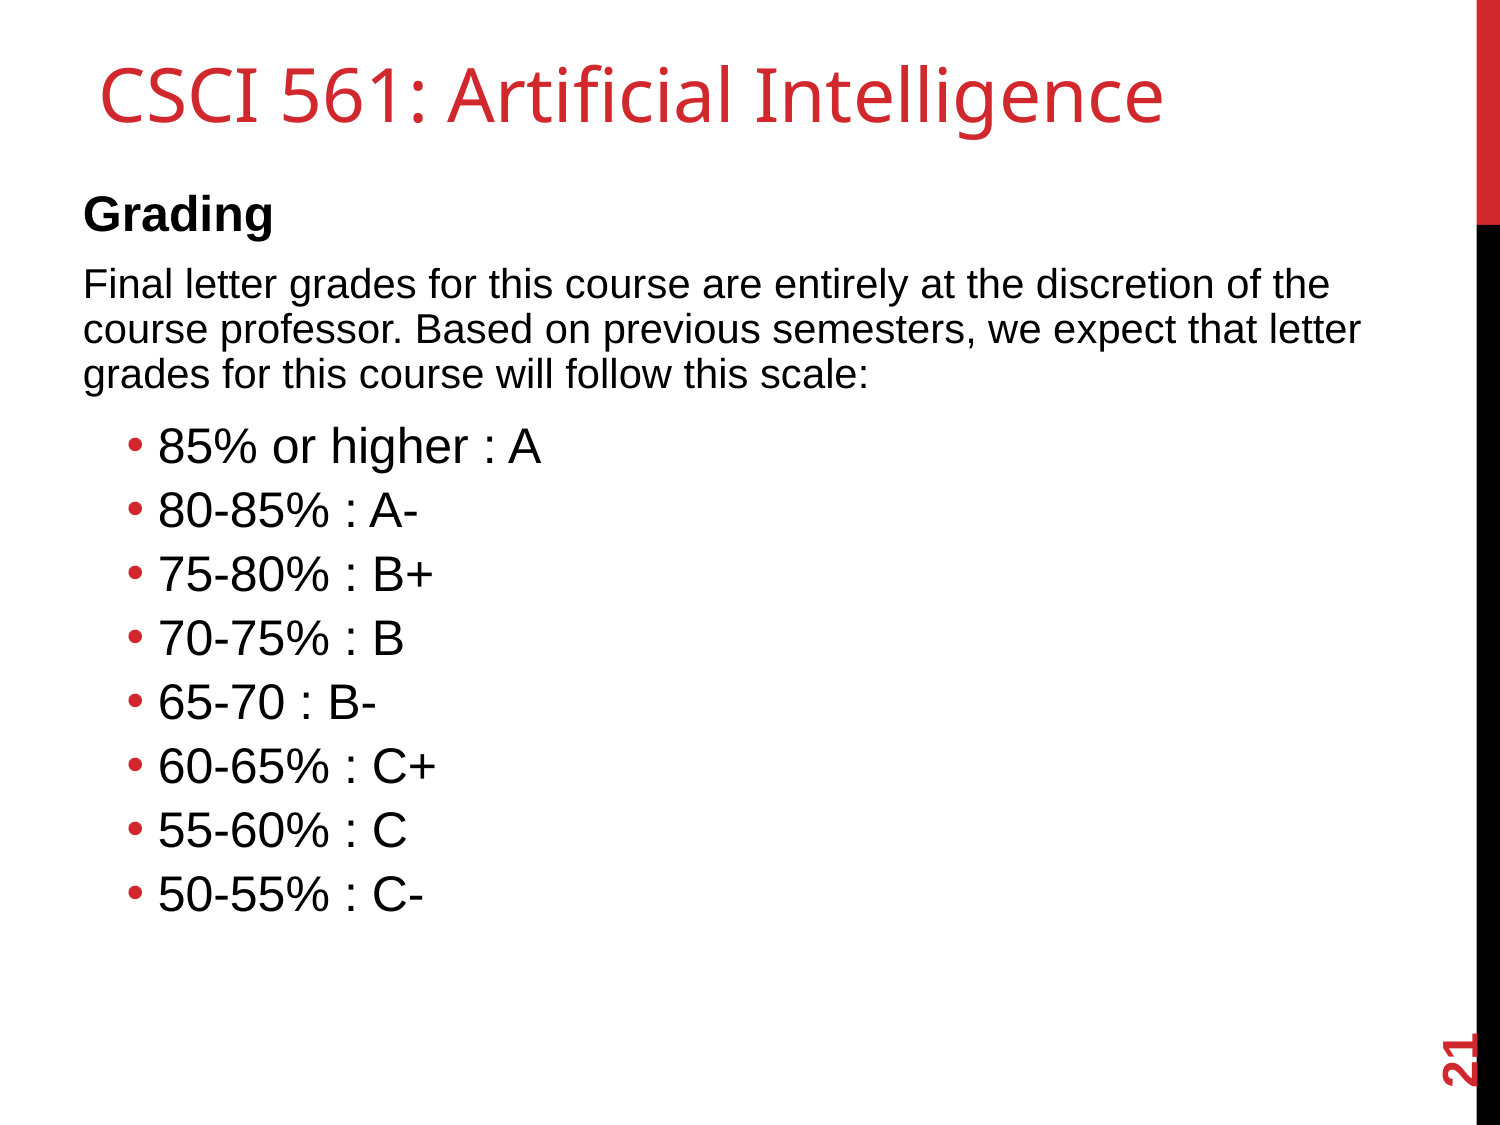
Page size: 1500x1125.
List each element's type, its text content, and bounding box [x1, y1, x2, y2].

list Grading Final letter grades for this course are entirely at the discretion of the course professor. Based on previous semesters, we expect that letter grades for this course will follow this scale: 85% or higher : A 80-85% : A- 75-80% : B+ 70-75% : B 65-70 : B- 60-65% : C+ 55-60% : C 50-55% : C- [67, 180, 1447, 998]
slide_number 21 [1427, 887, 1488, 1104]
title CSCI 561: Artificial Intelligence [83, 0, 1452, 145]
